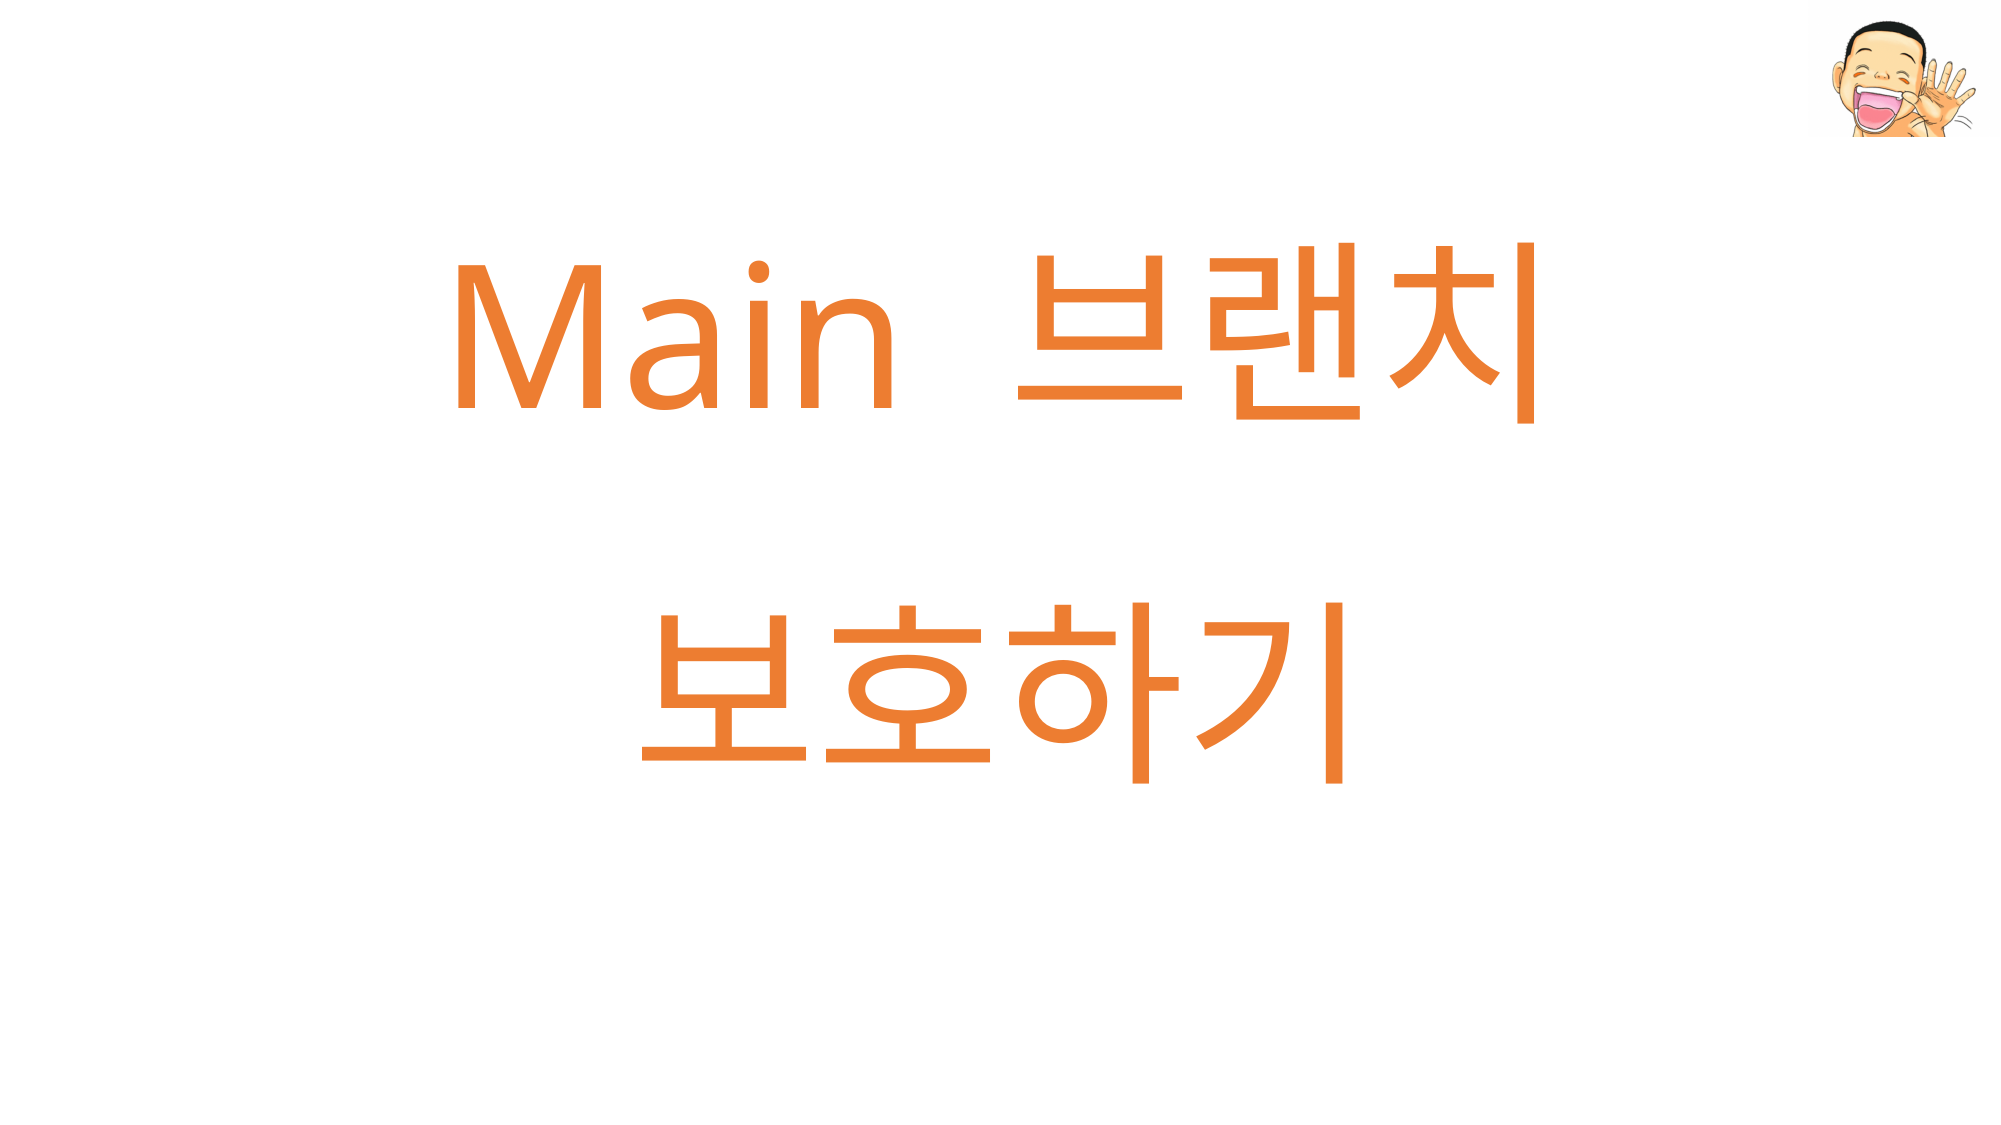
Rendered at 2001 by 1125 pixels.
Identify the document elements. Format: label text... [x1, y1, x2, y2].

picture [1808, 0, 2000, 81]
text_box Main 브랜치 보호하기 [0, 81, 2000, 817]
